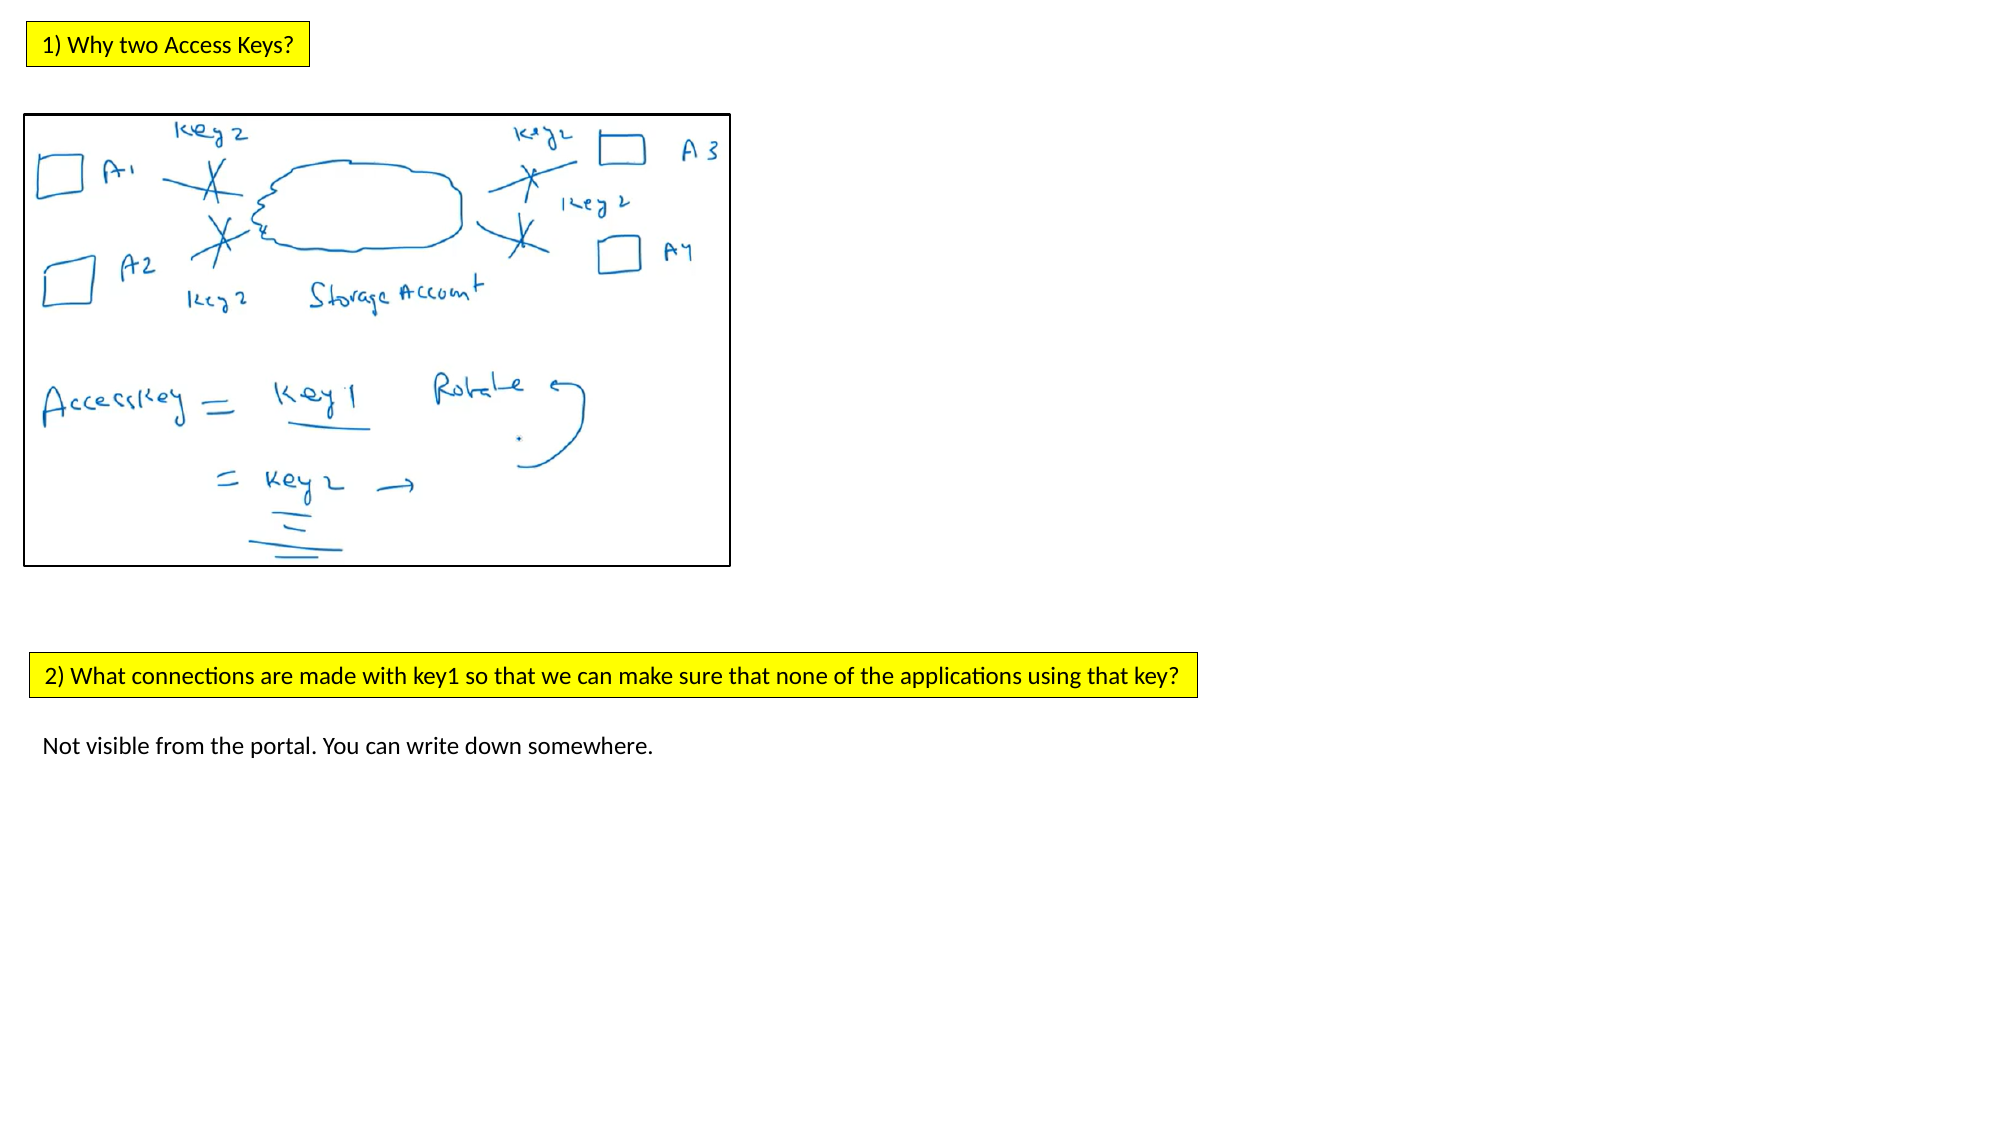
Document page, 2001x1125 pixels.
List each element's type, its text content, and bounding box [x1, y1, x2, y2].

text_box 1) Why two Access Keys? [26, 21, 310, 67]
text_box 2) What connections are made with key1 so that we can make sure that none of the applications using that key? [29, 652, 1198, 698]
text_box Not visible from the portal. You can write down somewhere. [27, 722, 670, 768]
picture [25, 116, 729, 565]
